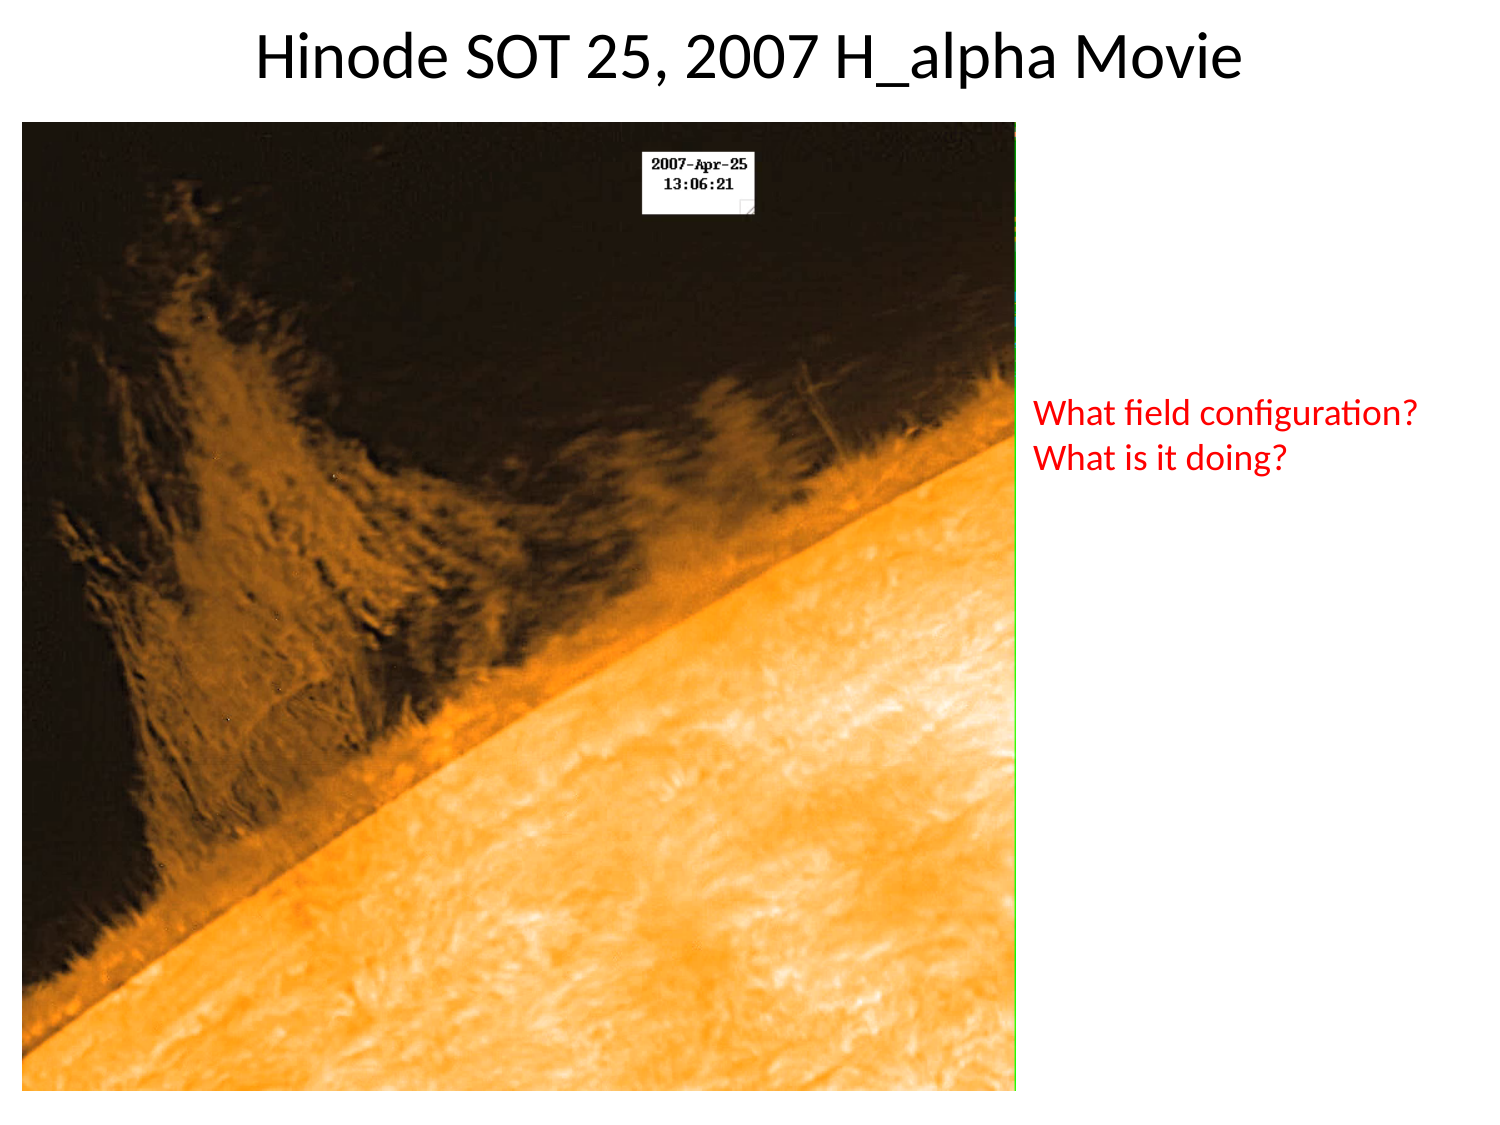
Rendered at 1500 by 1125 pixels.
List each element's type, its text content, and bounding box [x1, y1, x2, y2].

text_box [21, 121, 1017, 1093]
title Hinode SOT 25, 2007 H_alpha Movie [75, 0, 1425, 146]
text_box What field configuration? What is it doing? [1021, 380, 1435, 486]
